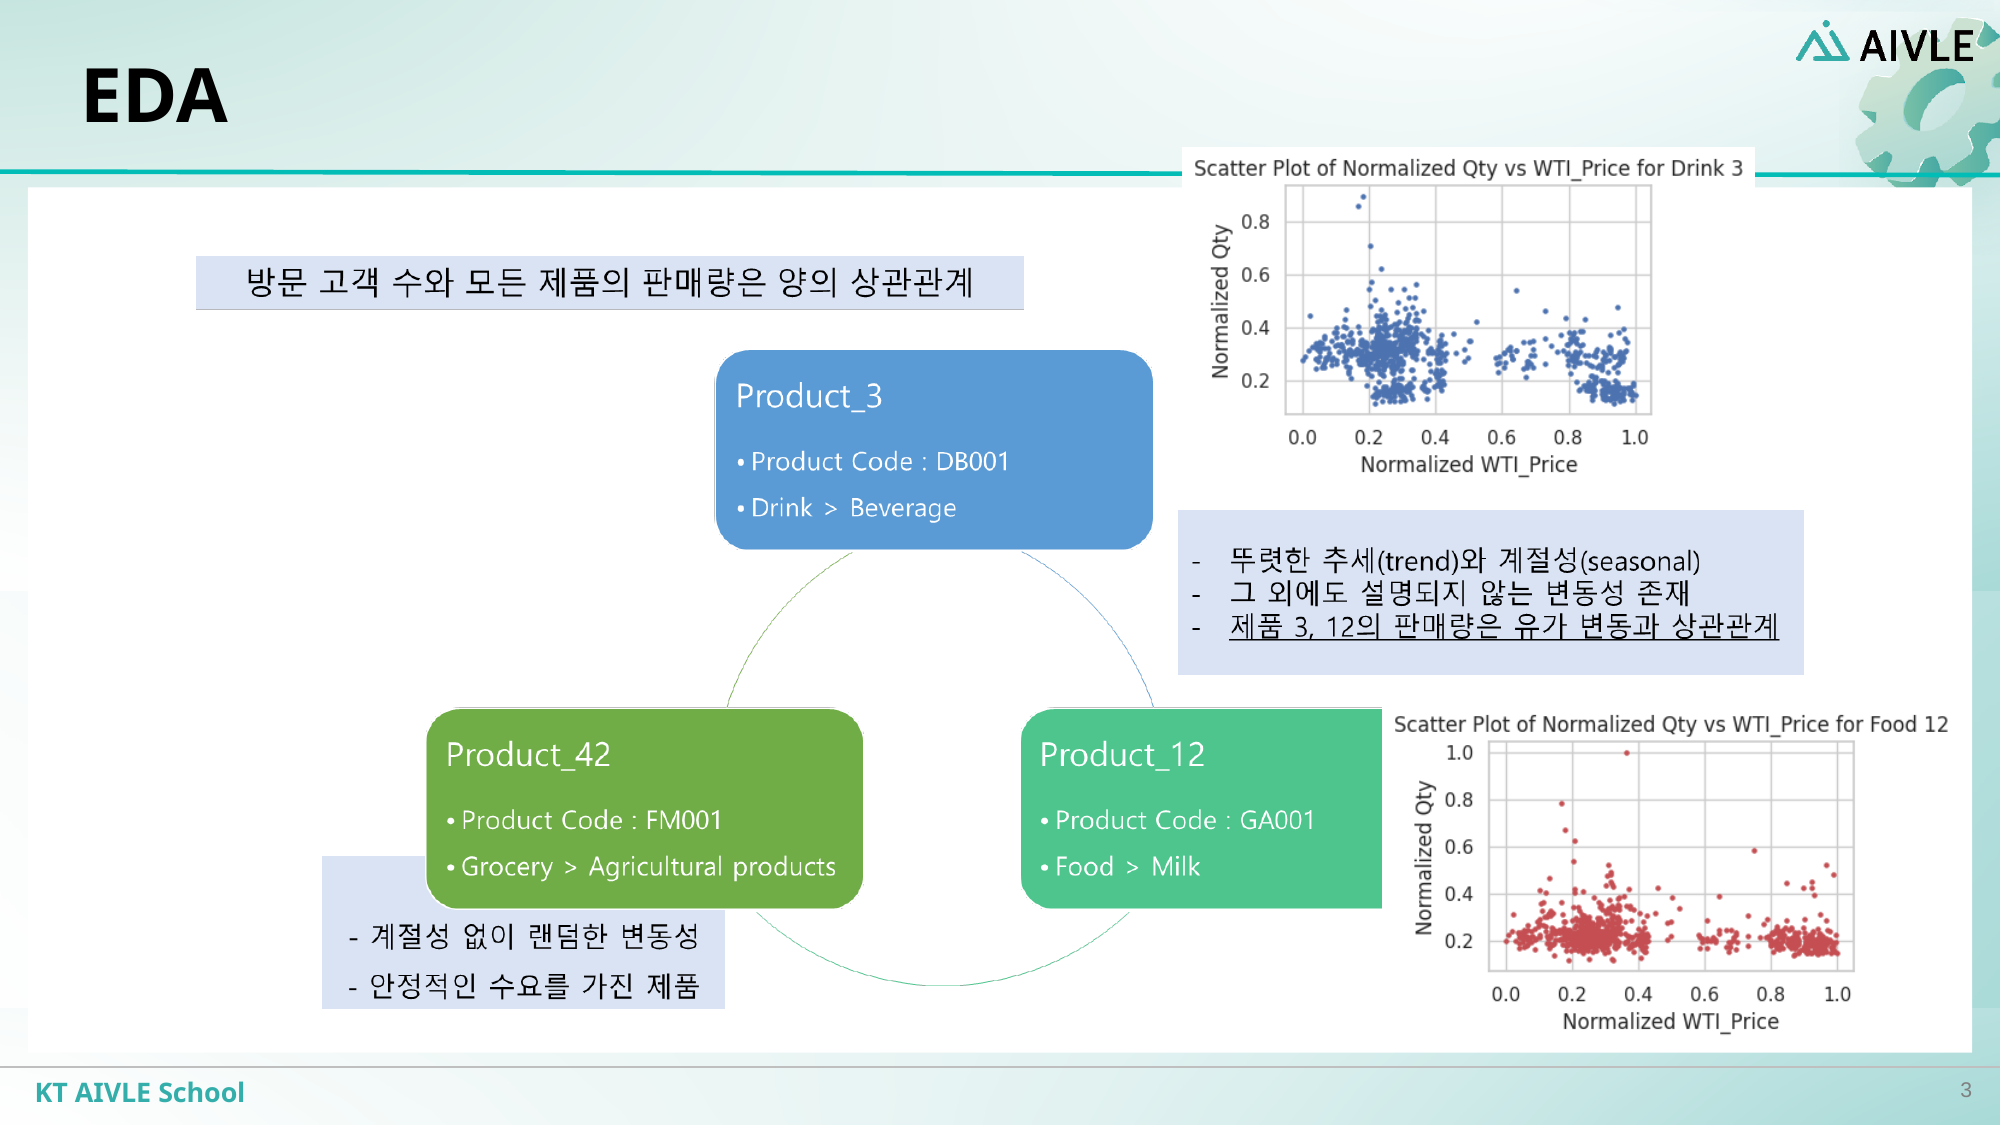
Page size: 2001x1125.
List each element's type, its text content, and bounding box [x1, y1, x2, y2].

picture [0, 0, 2000, 1066]
title EDA [65, 50, 1841, 148]
picture [0, 1068, 2000, 1125]
